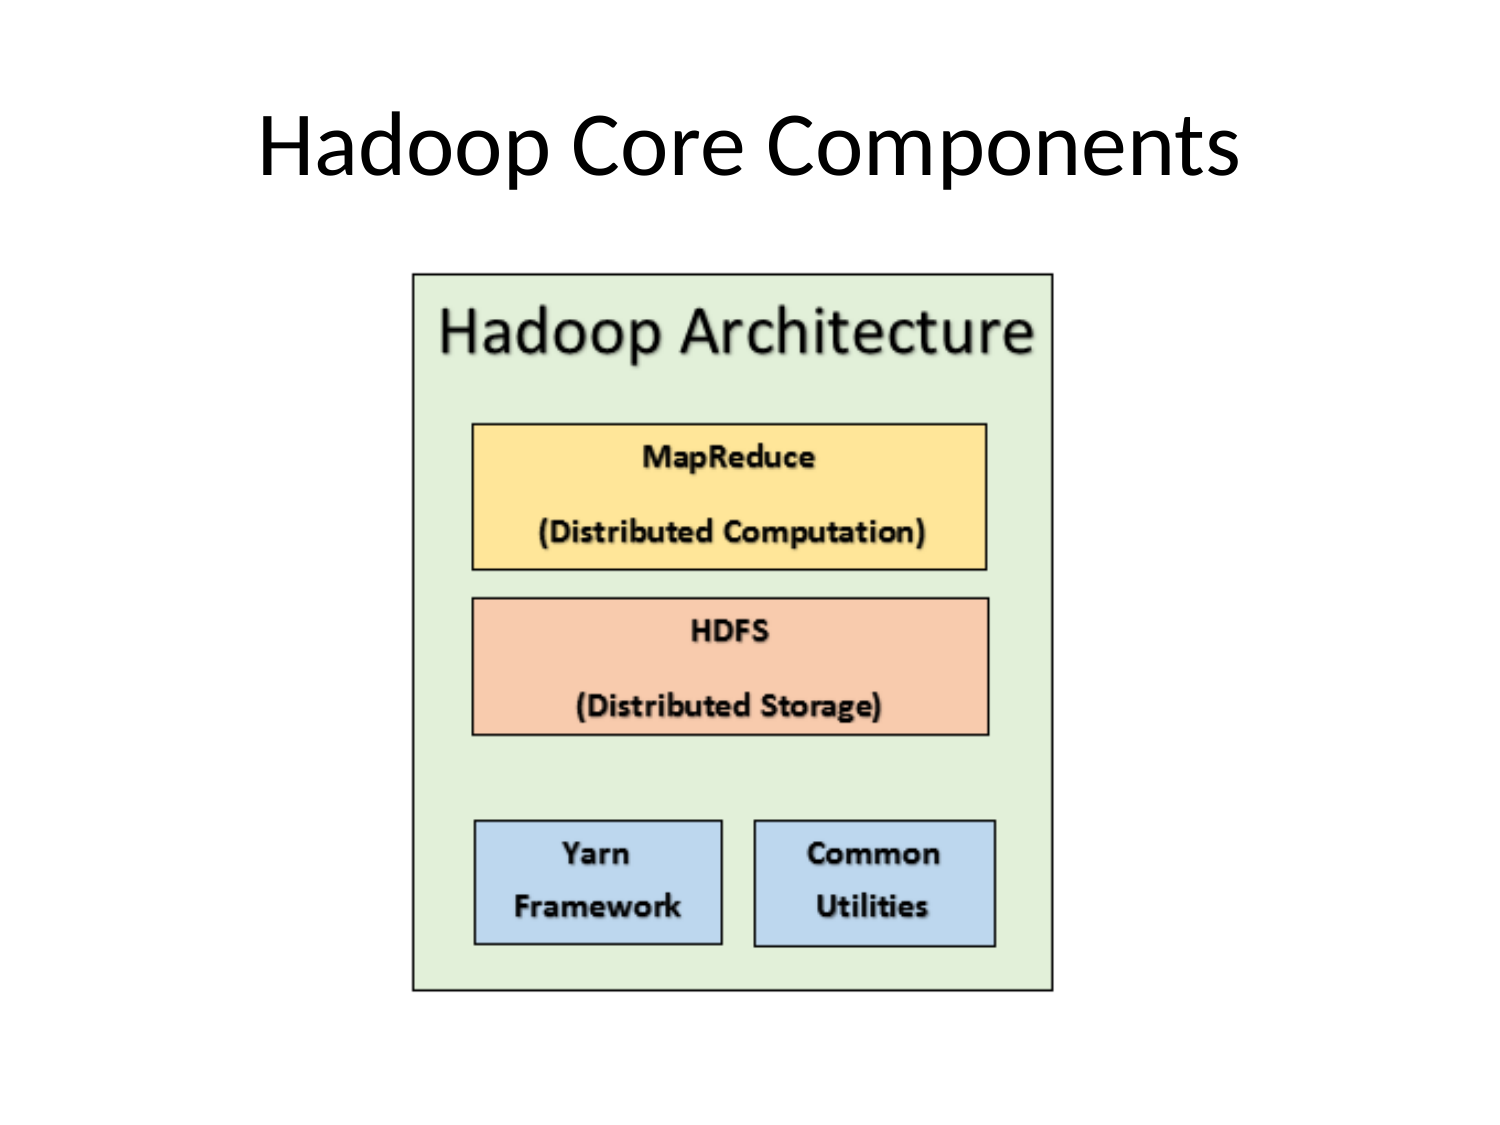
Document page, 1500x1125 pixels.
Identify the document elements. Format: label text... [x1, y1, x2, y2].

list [351, 198, 1151, 1067]
title Hadoop Core Components [75, 45, 1425, 233]
